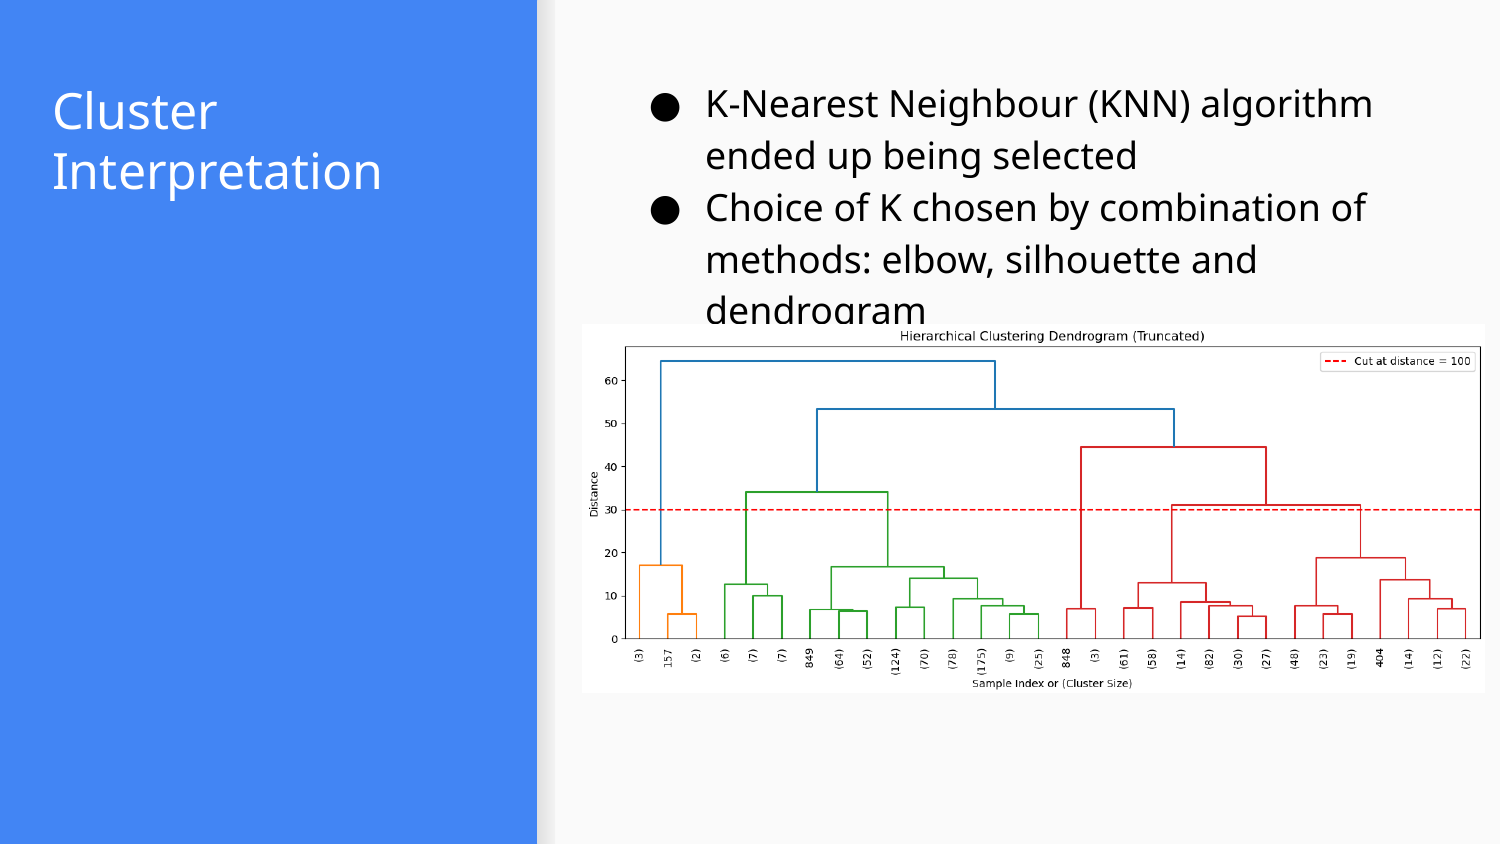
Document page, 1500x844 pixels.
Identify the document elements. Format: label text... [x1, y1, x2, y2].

list K-Nearest Neighbour (KNN) algorithm ended up being selected Choice of K chosen by combination of methods: elbow, silhouette and dendrogram [615, 58, 1453, 323]
title Cluster Interpretation [37, 58, 498, 216]
picture [582, 324, 1485, 694]
